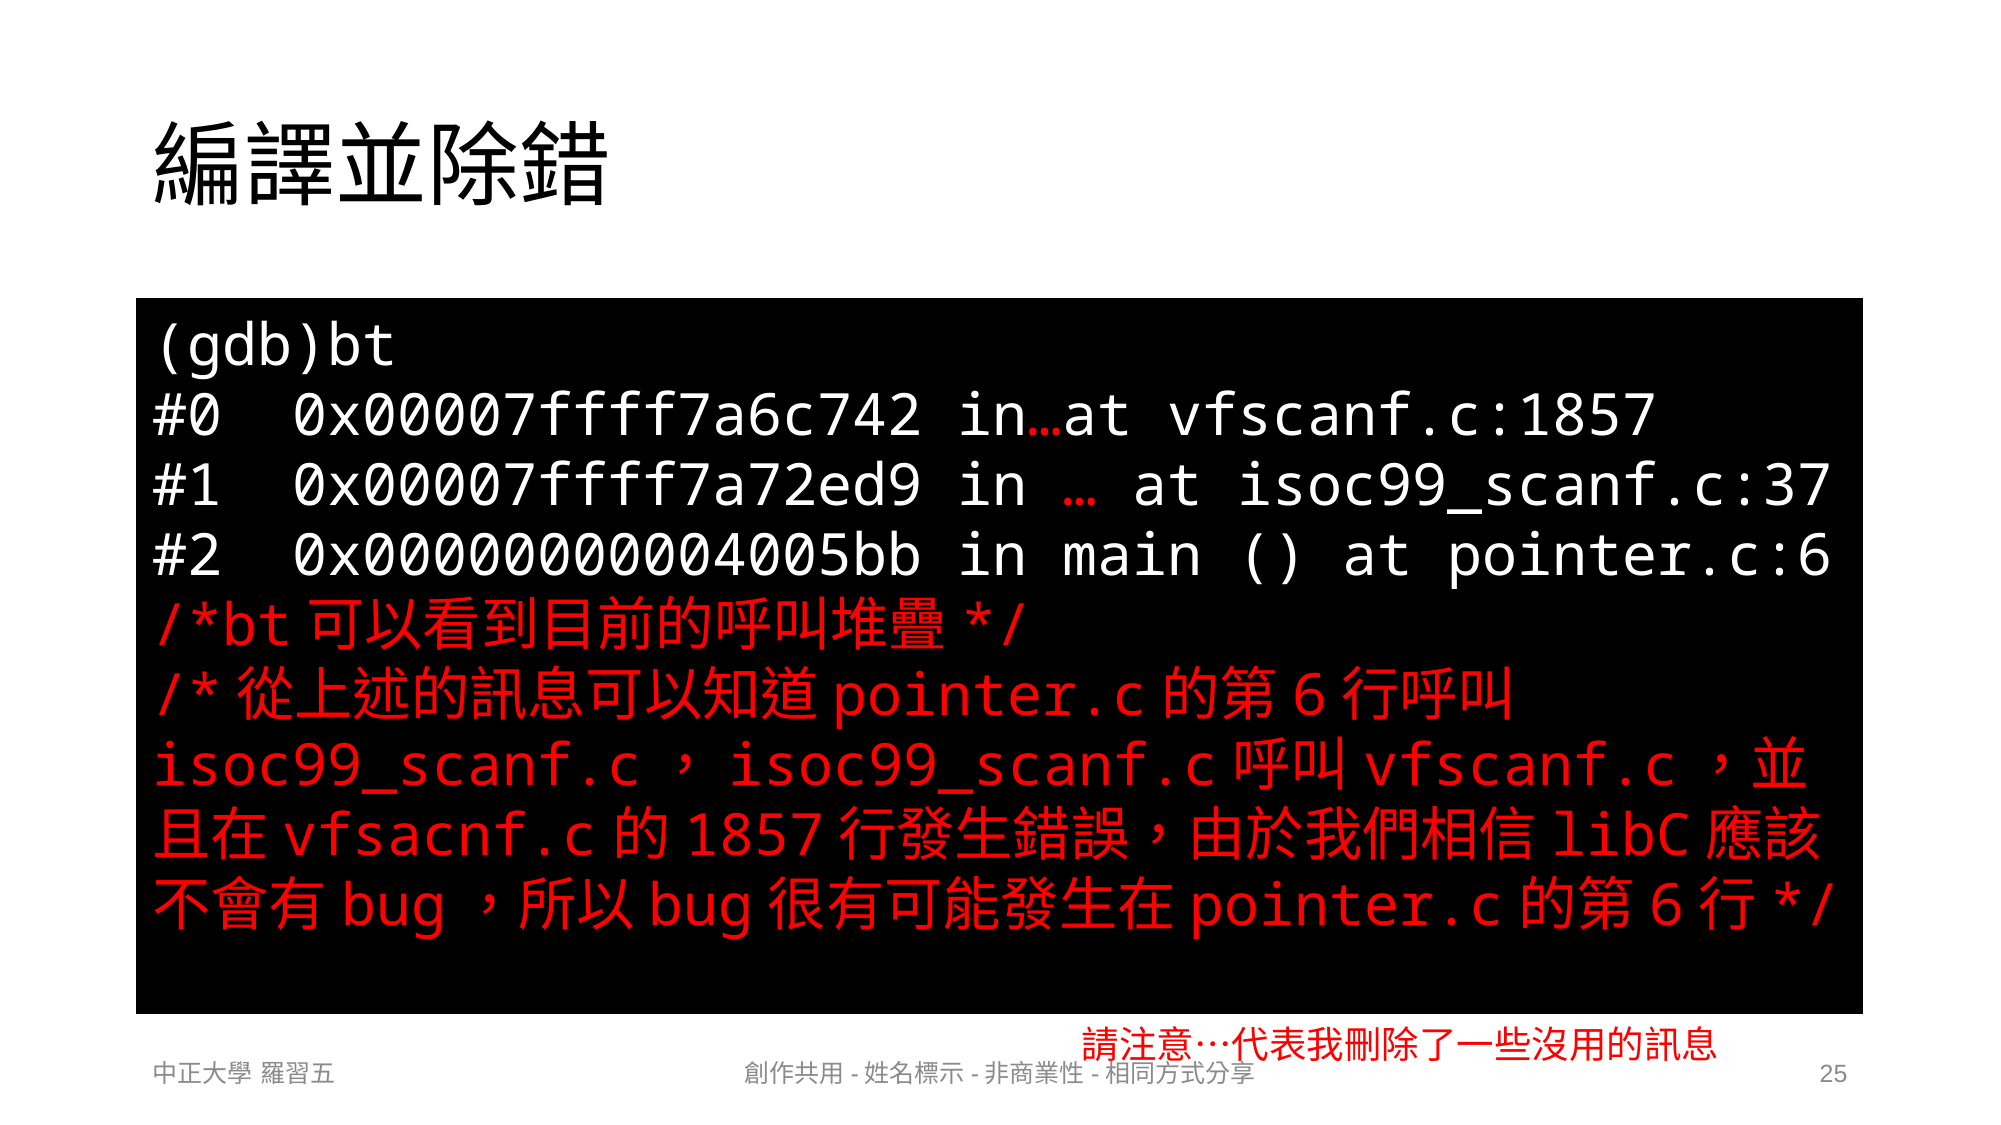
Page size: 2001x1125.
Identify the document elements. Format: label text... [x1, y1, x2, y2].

footer 創作共用-姓名標示-非商業性-相同方式分享 [662, 1042, 1338, 1103]
slide_number 中正大學 羅習五 [137, 1042, 588, 1103]
text_box 請注意…代表我刪除了一些沒用的訊息 [1067, 1013, 1863, 1073]
list (gdb)bt #0 0x00007ffff7a6c742 in…at vfscanf.c:1857 #1 0x00007ffff7a72ed9 in … at isoc99_scanf.c:37 #2 0x00000000004005bb in main () at pointer.c:6 /*bt可以看到目前的呼叫堆疊*/ /*從上述的訊息可以知道pointer.c的第6行呼叫isoc99_scanf.c，isoc99_scanf.c呼叫vfscanf.c，並且在vfsacnf.c的1857行發生錯誤，由於我們相信libC應該不會有bug，所以bug很有可能發生在pointer.c的第6行*/ [136, 298, 1863, 1014]
title 編譯並除錯 [137, 59, 1863, 278]
slide_number 25 [1412, 1042, 1863, 1103]
